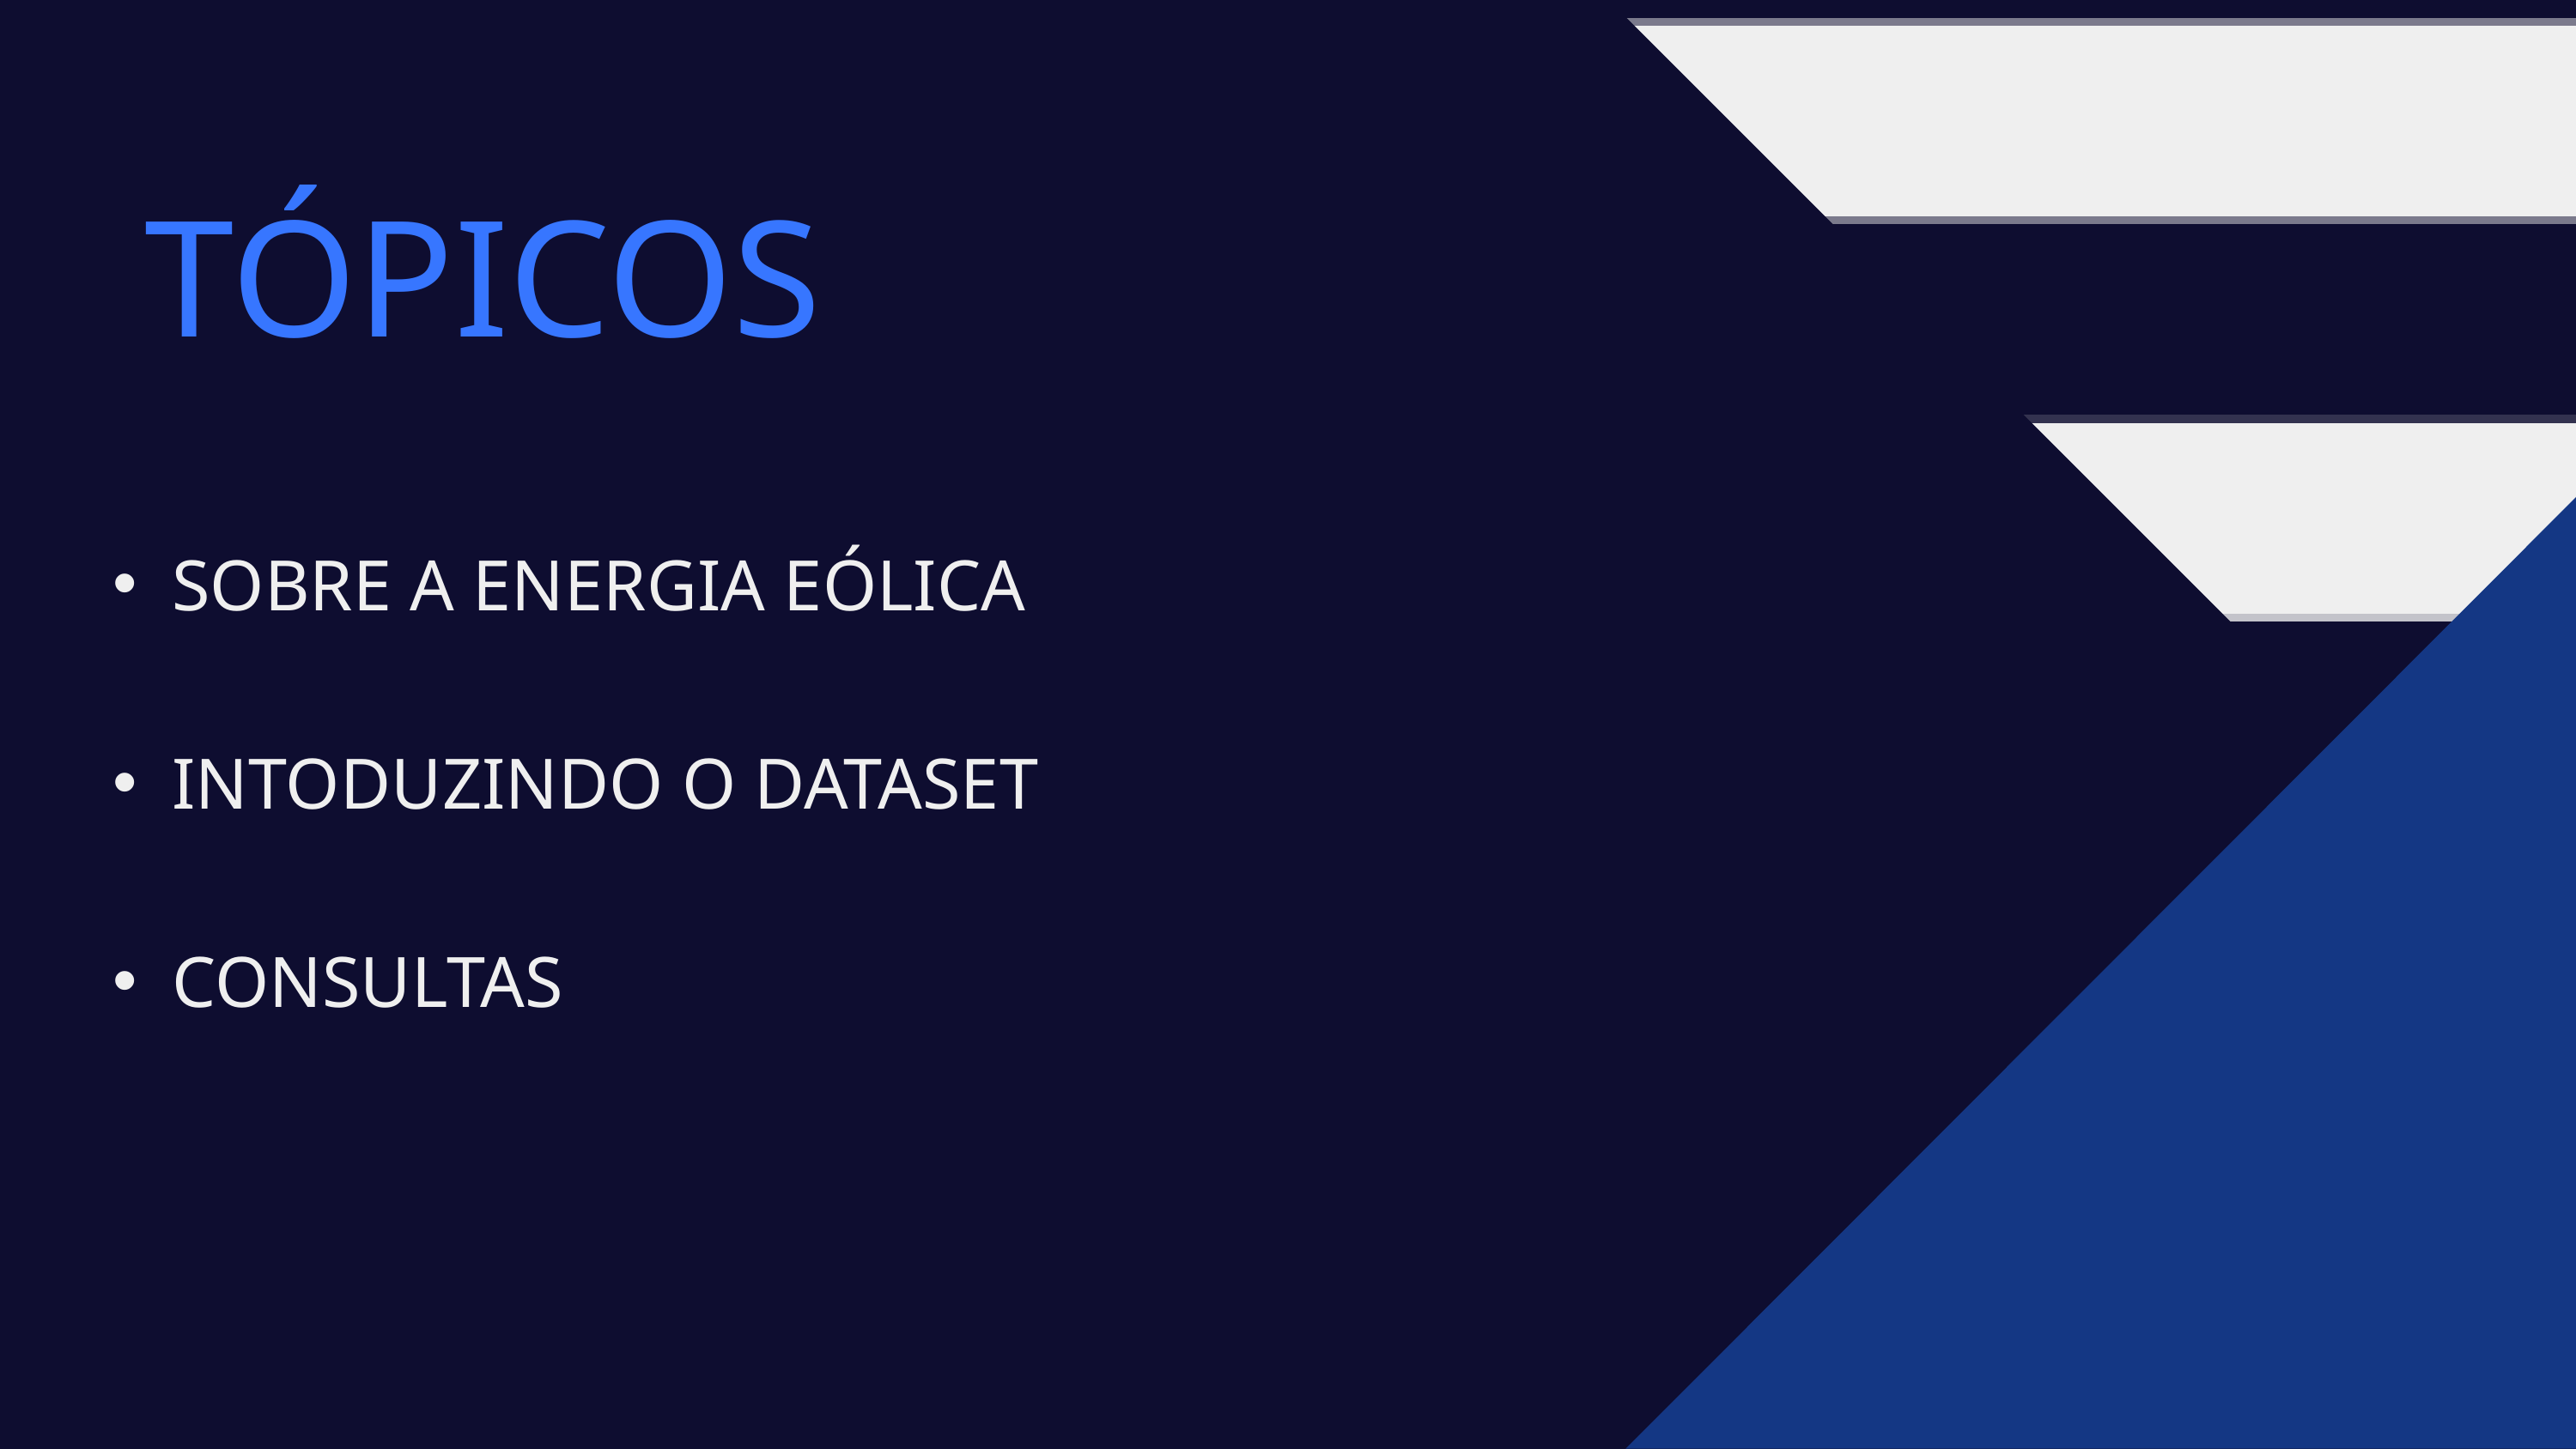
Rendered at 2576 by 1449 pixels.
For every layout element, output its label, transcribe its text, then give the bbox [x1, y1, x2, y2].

text_box INTODUZINDO O DATASET [53, 725, 1213, 823]
text_box [1608, 0, 2576, 496]
text_box SOBRE A ENERGIA EÓLICA [53, 526, 1213, 625]
text_box CONSULTAS [53, 924, 1213, 1022]
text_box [1625, 497, 2576, 1448]
text_box TÓPICOS [144, 176, 1122, 370]
